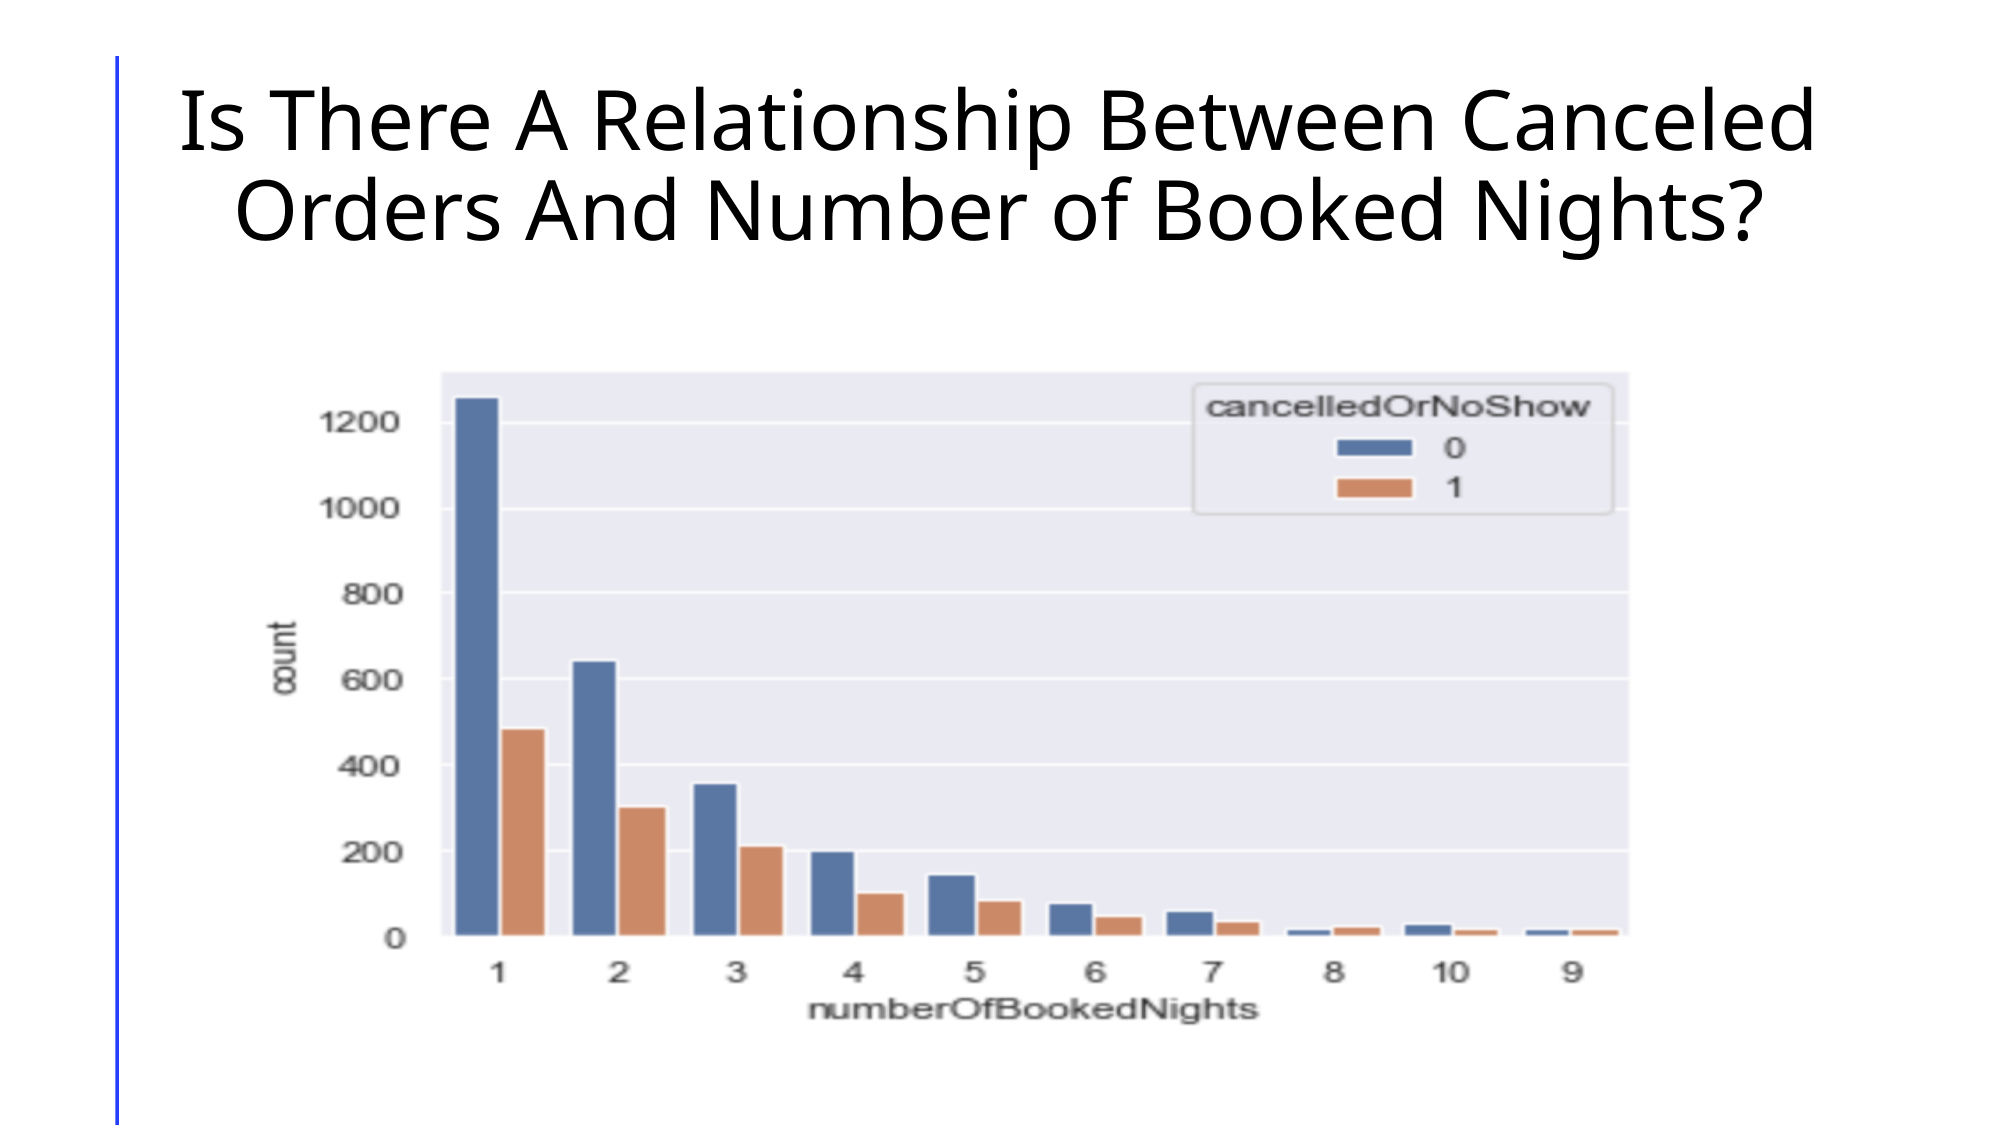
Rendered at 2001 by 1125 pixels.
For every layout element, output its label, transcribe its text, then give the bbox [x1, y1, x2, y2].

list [239, 354, 1761, 1066]
title Is There A Relationship Between Canceled Orders And Number of Booked Nights? [137, 59, 1863, 278]
